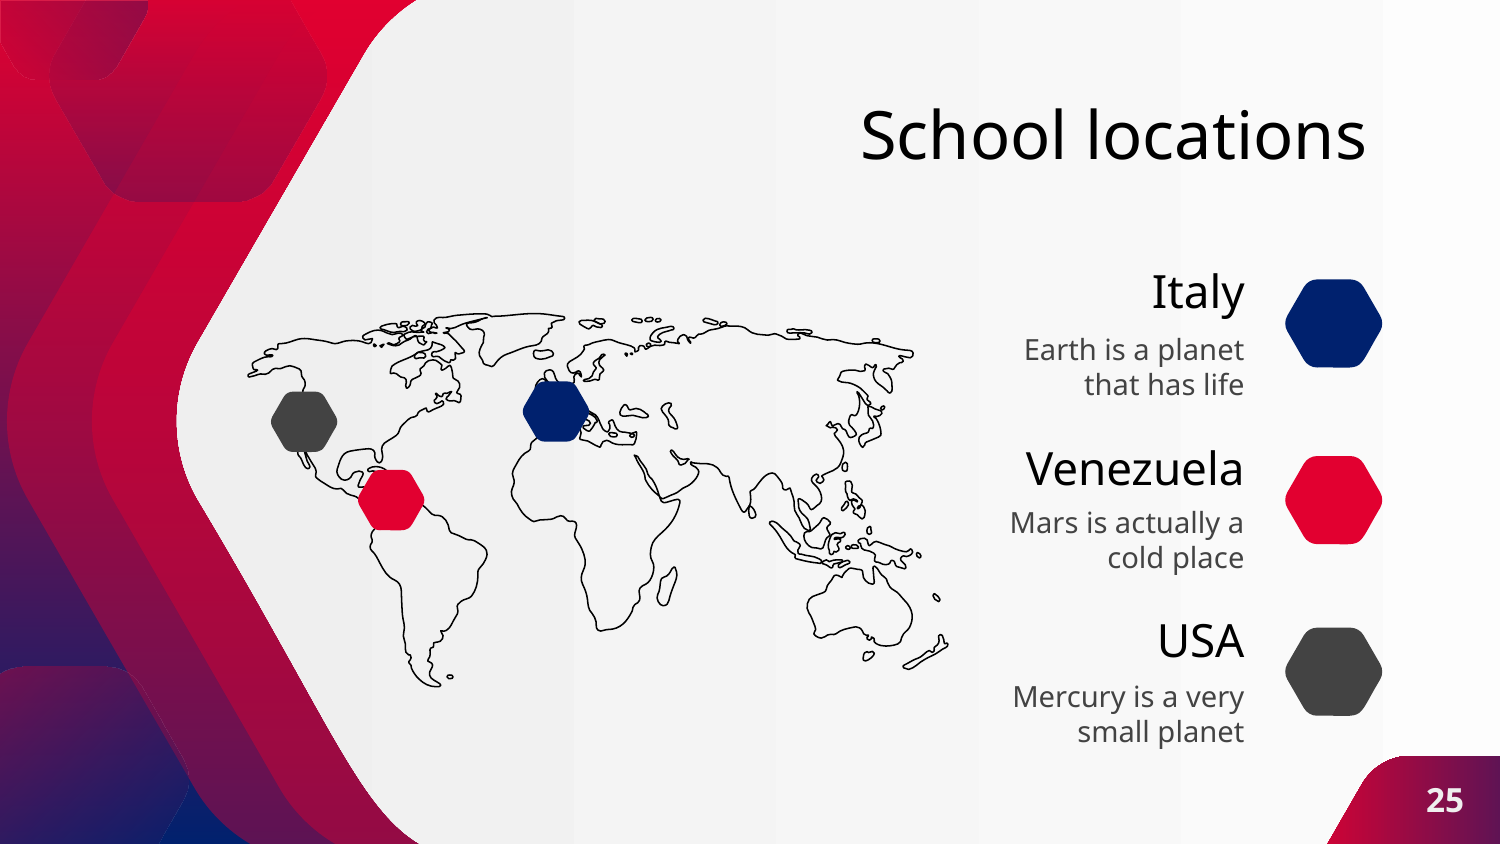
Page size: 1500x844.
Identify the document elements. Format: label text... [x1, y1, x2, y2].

text_box Mars is actually a cold place [954, 489, 1260, 578]
slide_number 25 [1389, 755, 1500, 844]
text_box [247, 313, 949, 687]
text_box Earth is a planet that has life [953, 315, 1260, 404]
text_box [1285, 279, 1383, 368]
text_box Italy [948, 254, 1260, 315]
title School locations [479, 88, 1383, 177]
text_box [1285, 627, 1383, 716]
text_box USA [954, 602, 1260, 663]
text_box Venezuela [954, 430, 1260, 489]
text_box [1285, 456, 1383, 545]
text_box Mercury is a very small planet [948, 663, 1260, 752]
